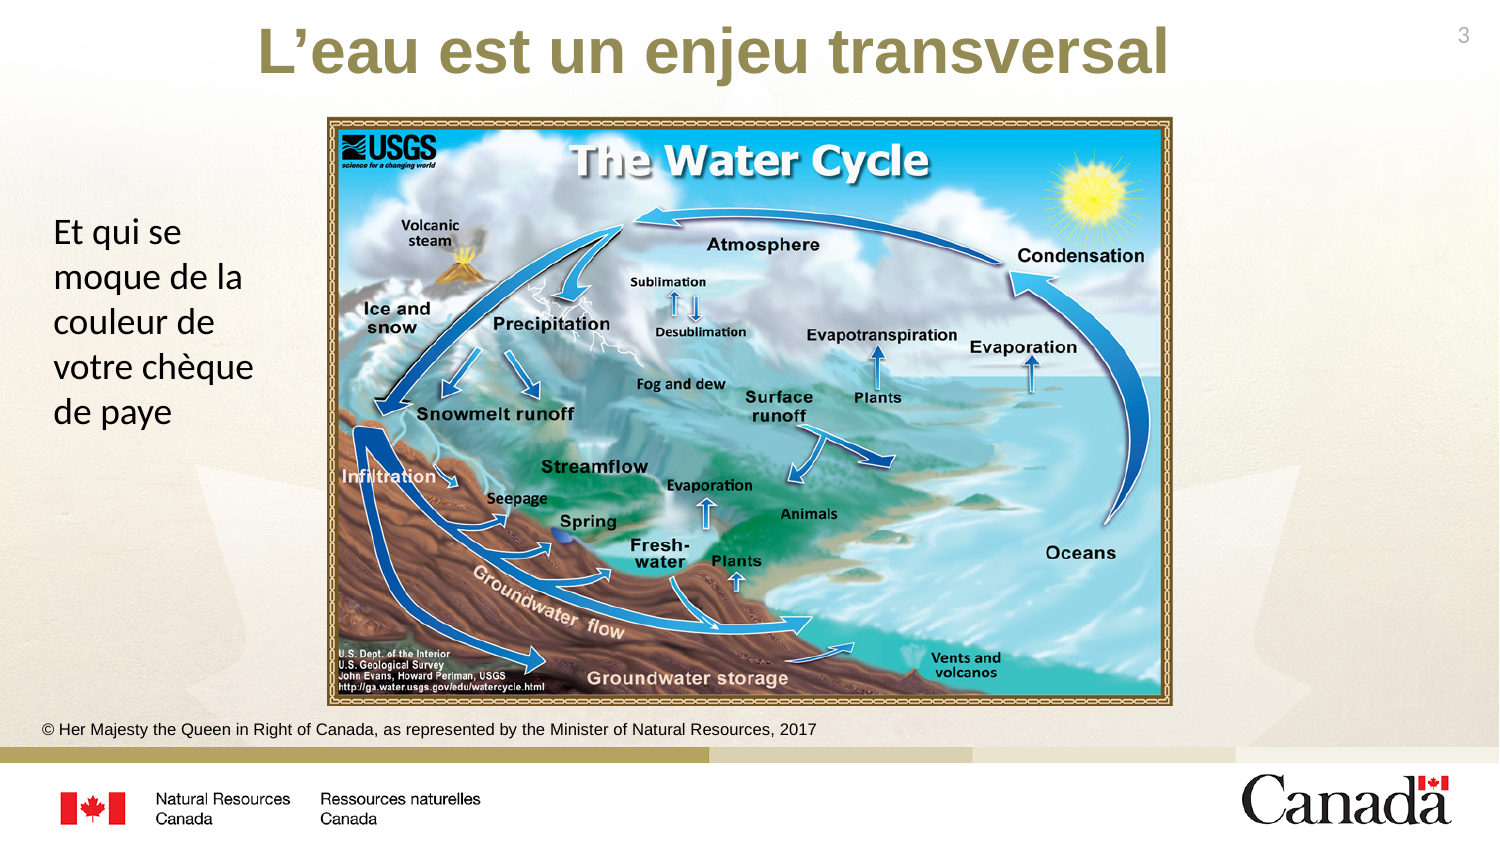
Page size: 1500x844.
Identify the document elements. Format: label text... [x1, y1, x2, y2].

title L’eau est un enjeu transversal [38, 2, 1389, 95]
text_box Et qui se moque de la couleur de votre chèque de paye [38, 199, 297, 439]
picture [0, 0, 1499, 844]
slide_number 3 [1408, 11, 1485, 57]
